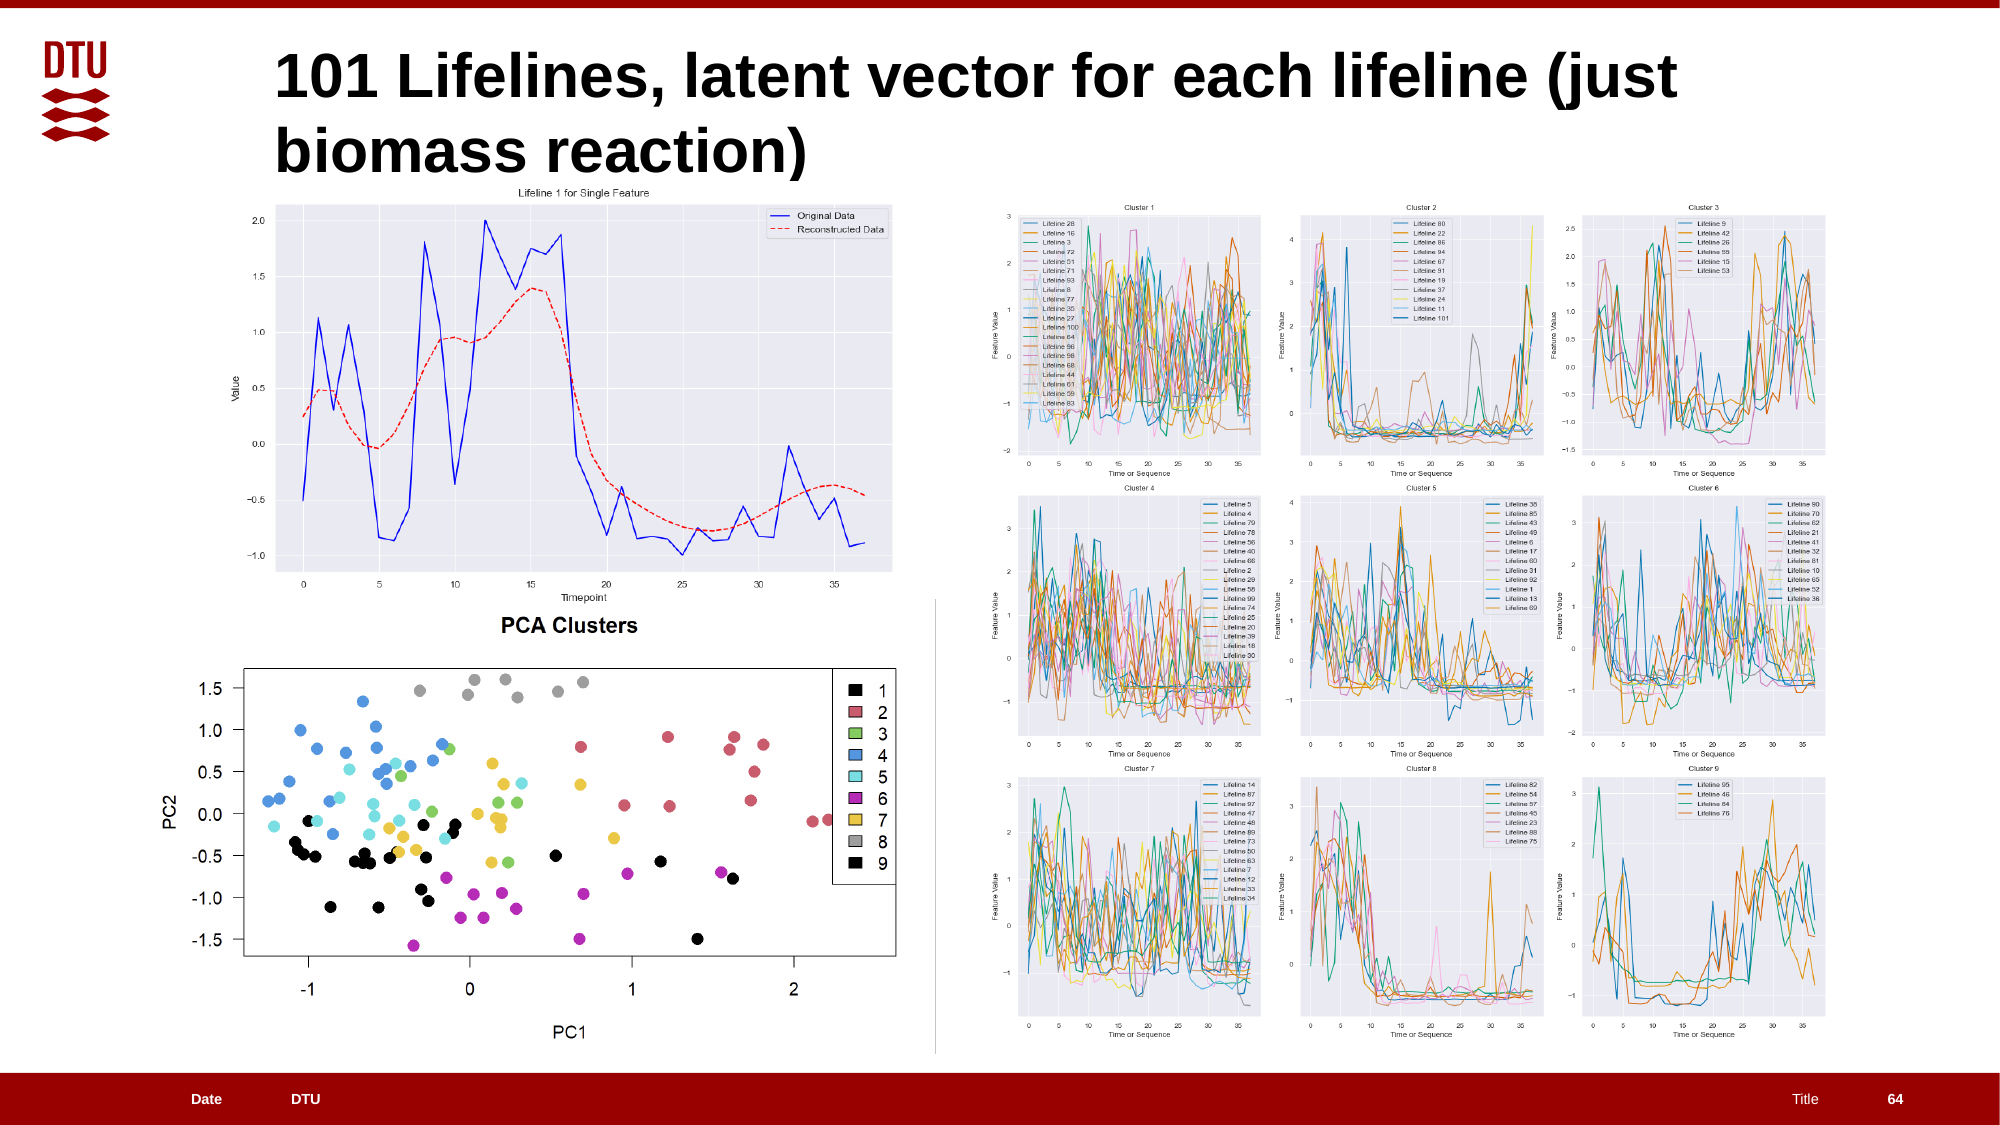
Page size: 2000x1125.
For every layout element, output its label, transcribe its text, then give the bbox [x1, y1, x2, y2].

title 101 Lifelines, latent vector for each lifeline (just biomass reaction) [274, 24, 1803, 185]
picture [149, 181, 936, 1054]
slide_number 64 [1887, 1073, 1959, 1125]
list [987, 199, 1831, 1044]
